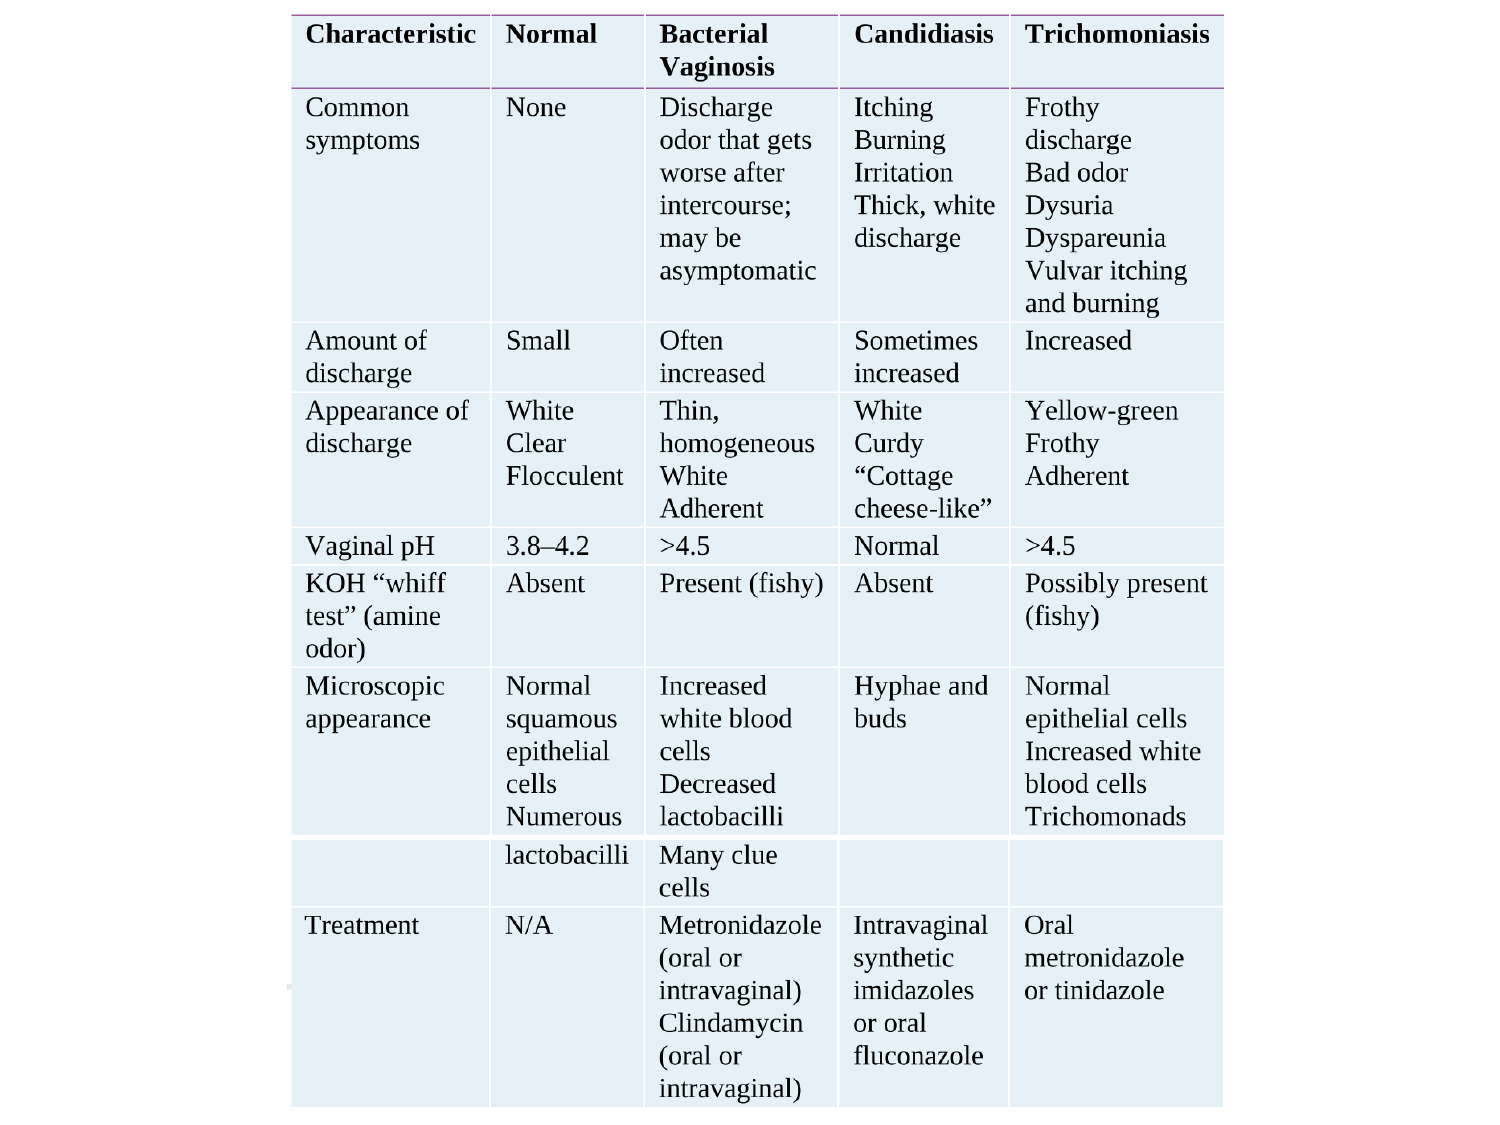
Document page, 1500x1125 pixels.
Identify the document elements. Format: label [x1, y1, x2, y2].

picture [287, 5, 1226, 1113]
